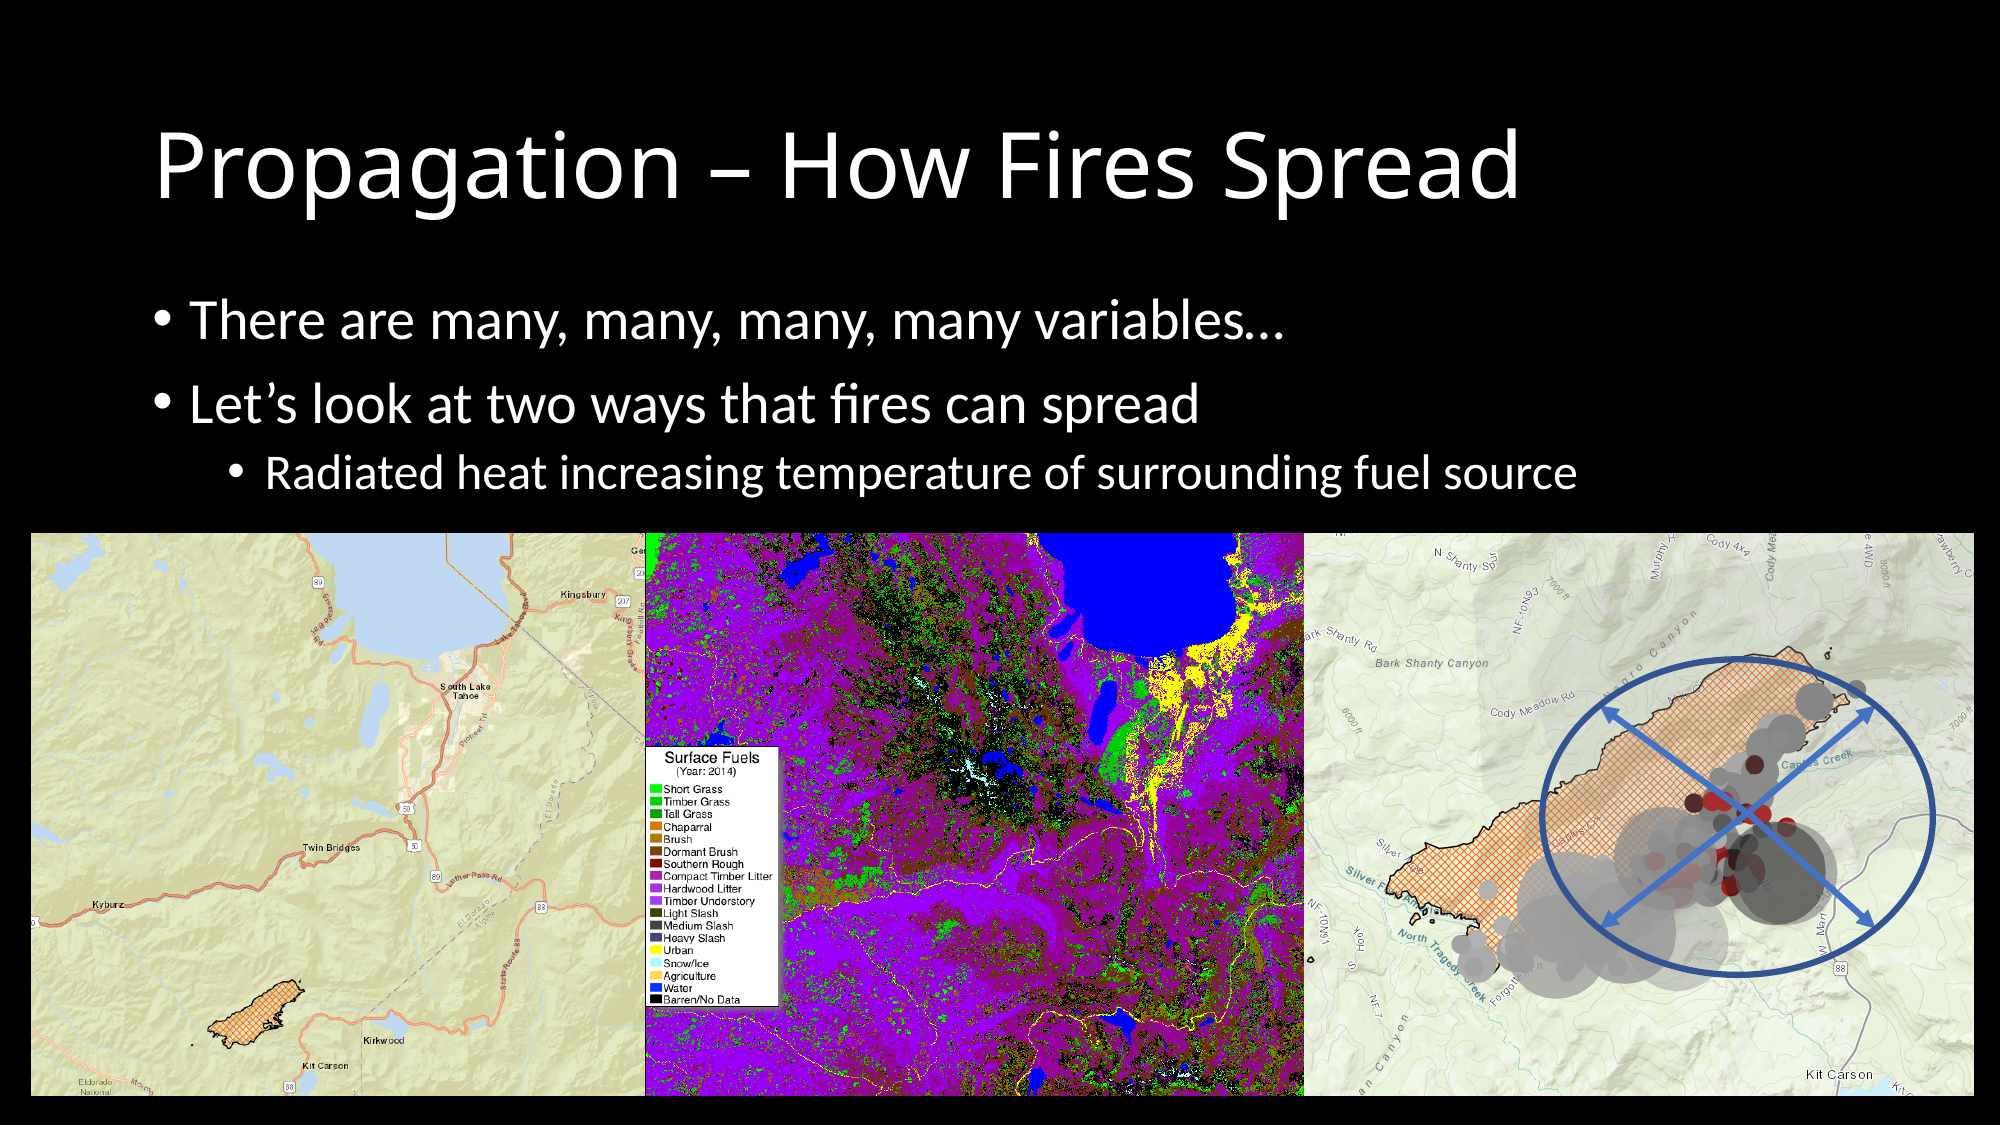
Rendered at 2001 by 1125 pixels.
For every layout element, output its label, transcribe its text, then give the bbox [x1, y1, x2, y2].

picture [31, 533, 645, 1096]
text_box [1599, 705, 1745, 812]
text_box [1750, 811, 1876, 929]
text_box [1749, 705, 1876, 811]
list There are many, many, many, many variables… Let’s look at two ways that fires can spread Radiated heat increasing temperature of surrounding fuel source [137, 281, 1863, 996]
title Propagation – How Fires Spread [137, 59, 1863, 278]
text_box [1599, 811, 1750, 929]
picture [646, 533, 1974, 1096]
